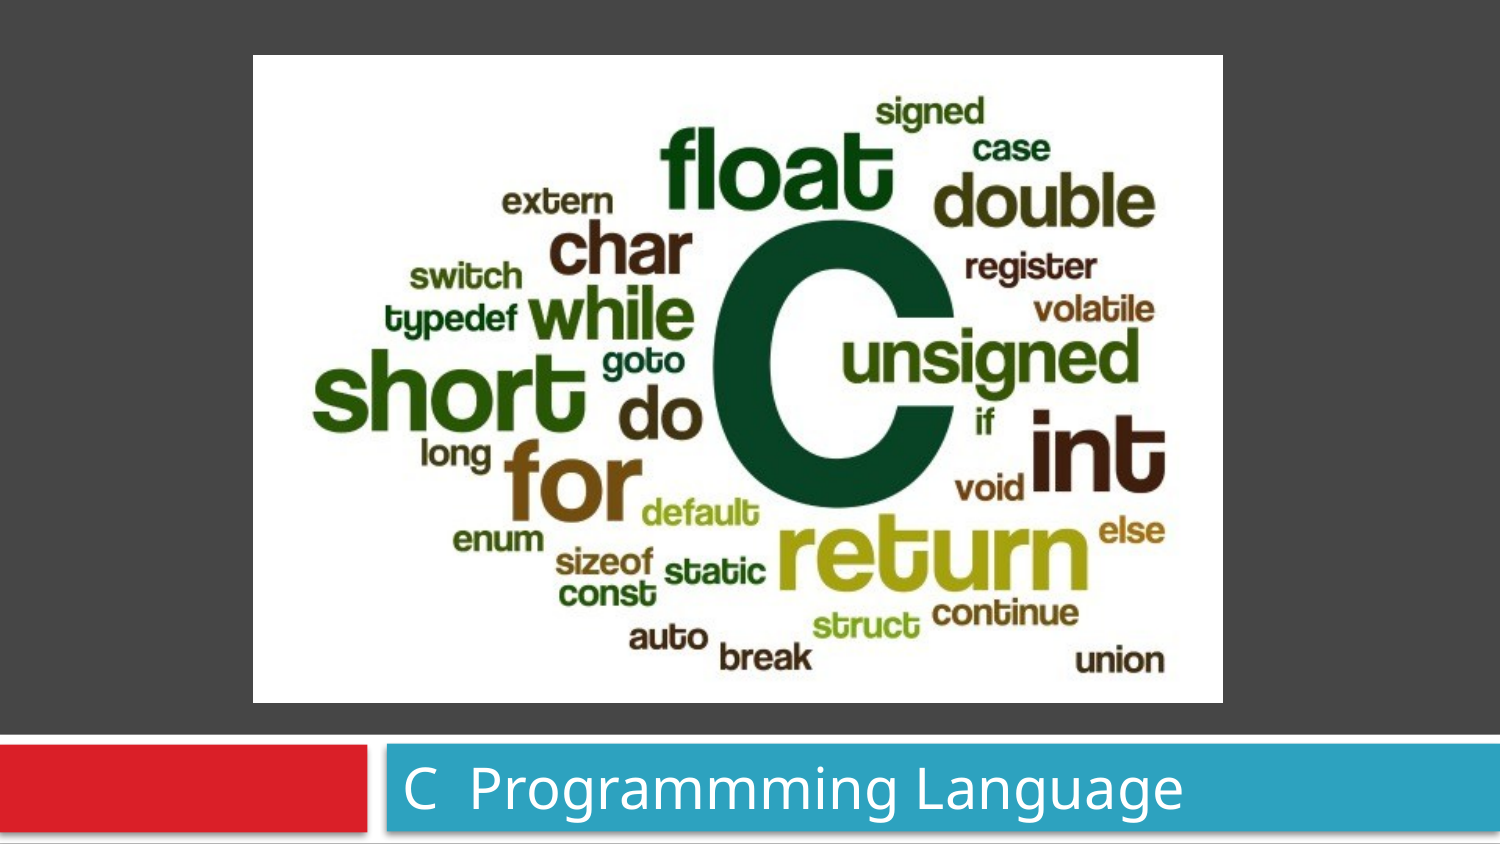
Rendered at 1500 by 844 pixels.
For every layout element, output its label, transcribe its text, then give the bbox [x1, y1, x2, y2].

picture [253, 55, 1223, 703]
subtitle C Programmming Language [387, 744, 1457, 829]
